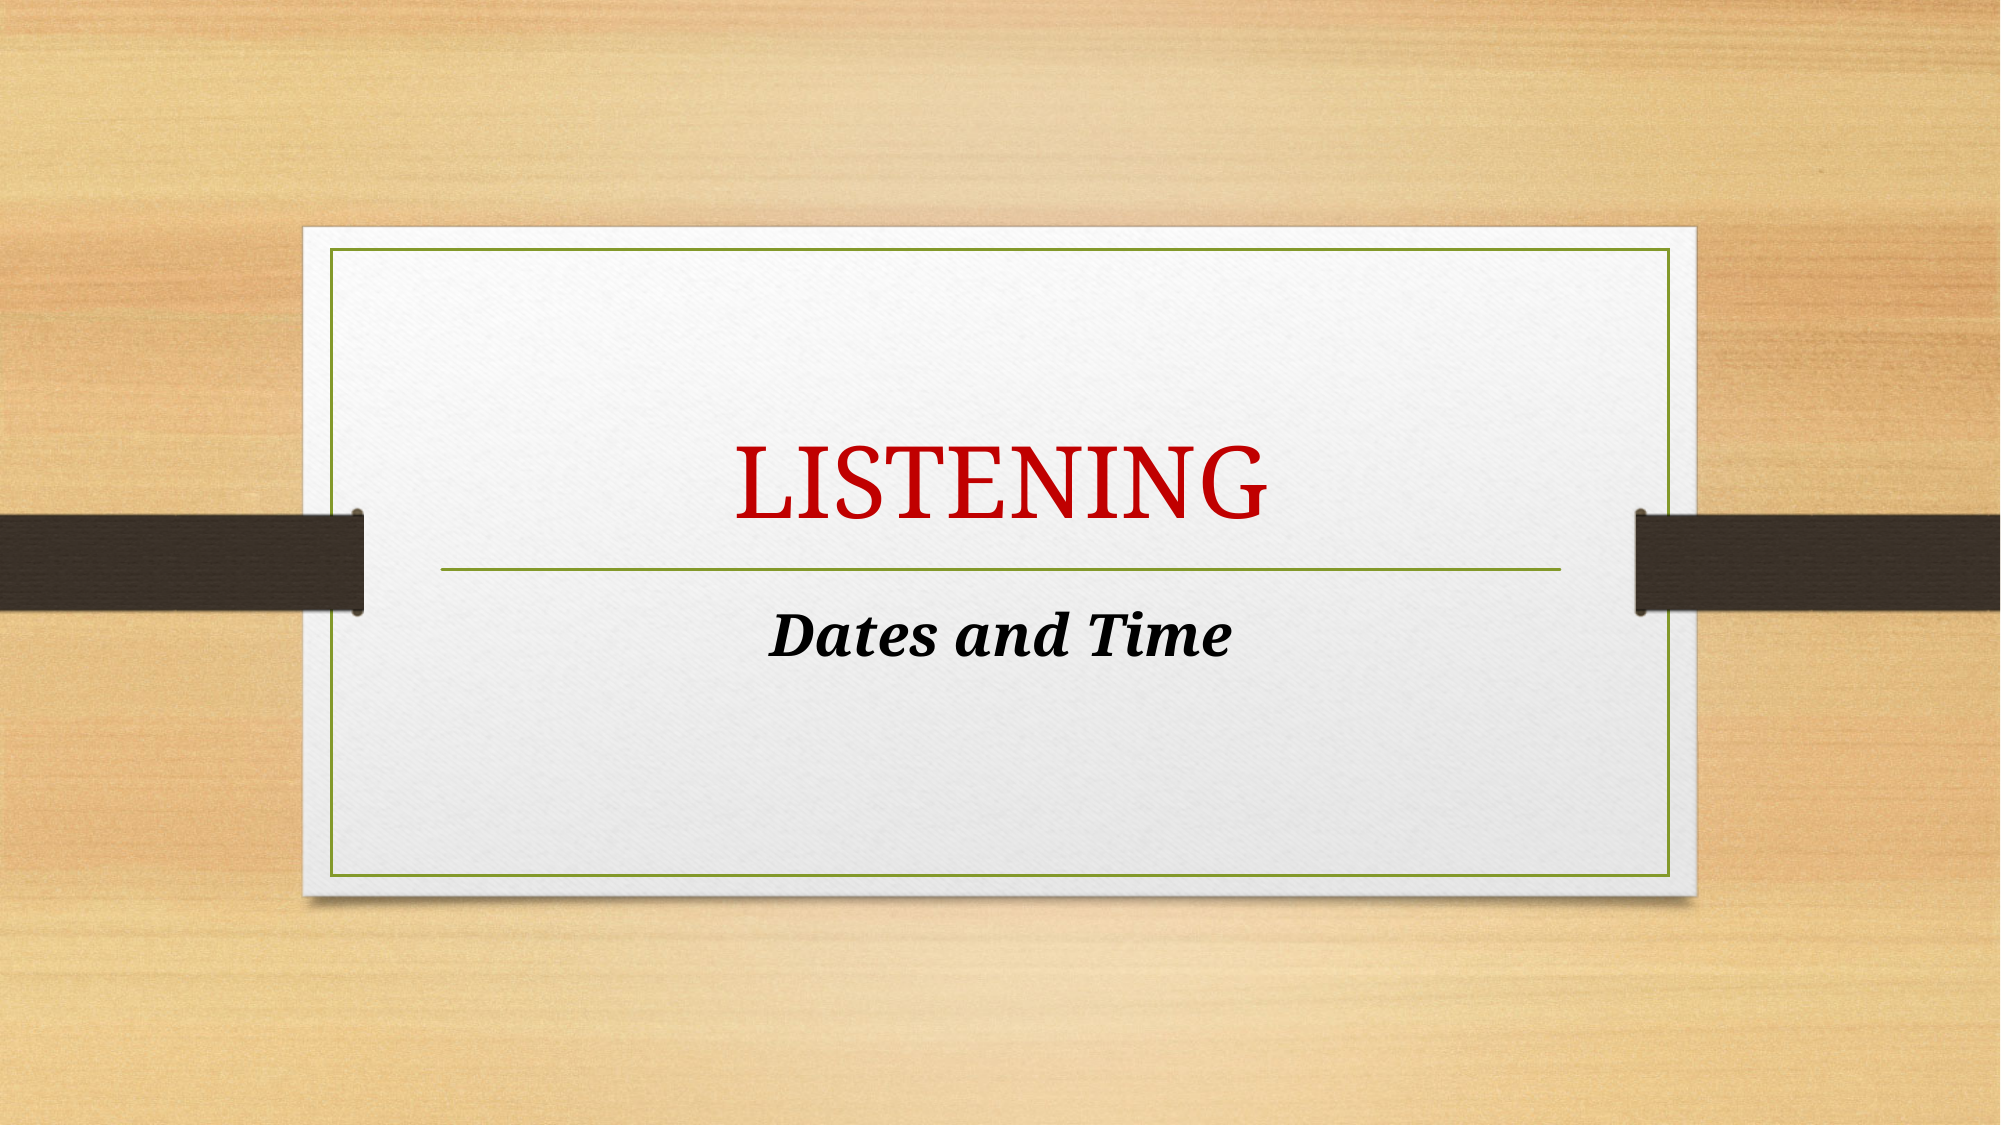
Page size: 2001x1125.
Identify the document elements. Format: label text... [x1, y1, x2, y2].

subtitle Dates and Time [420, 590, 1582, 817]
picture [0, 0, 2001, 1125]
title LISTENING [420, 297, 1582, 546]
